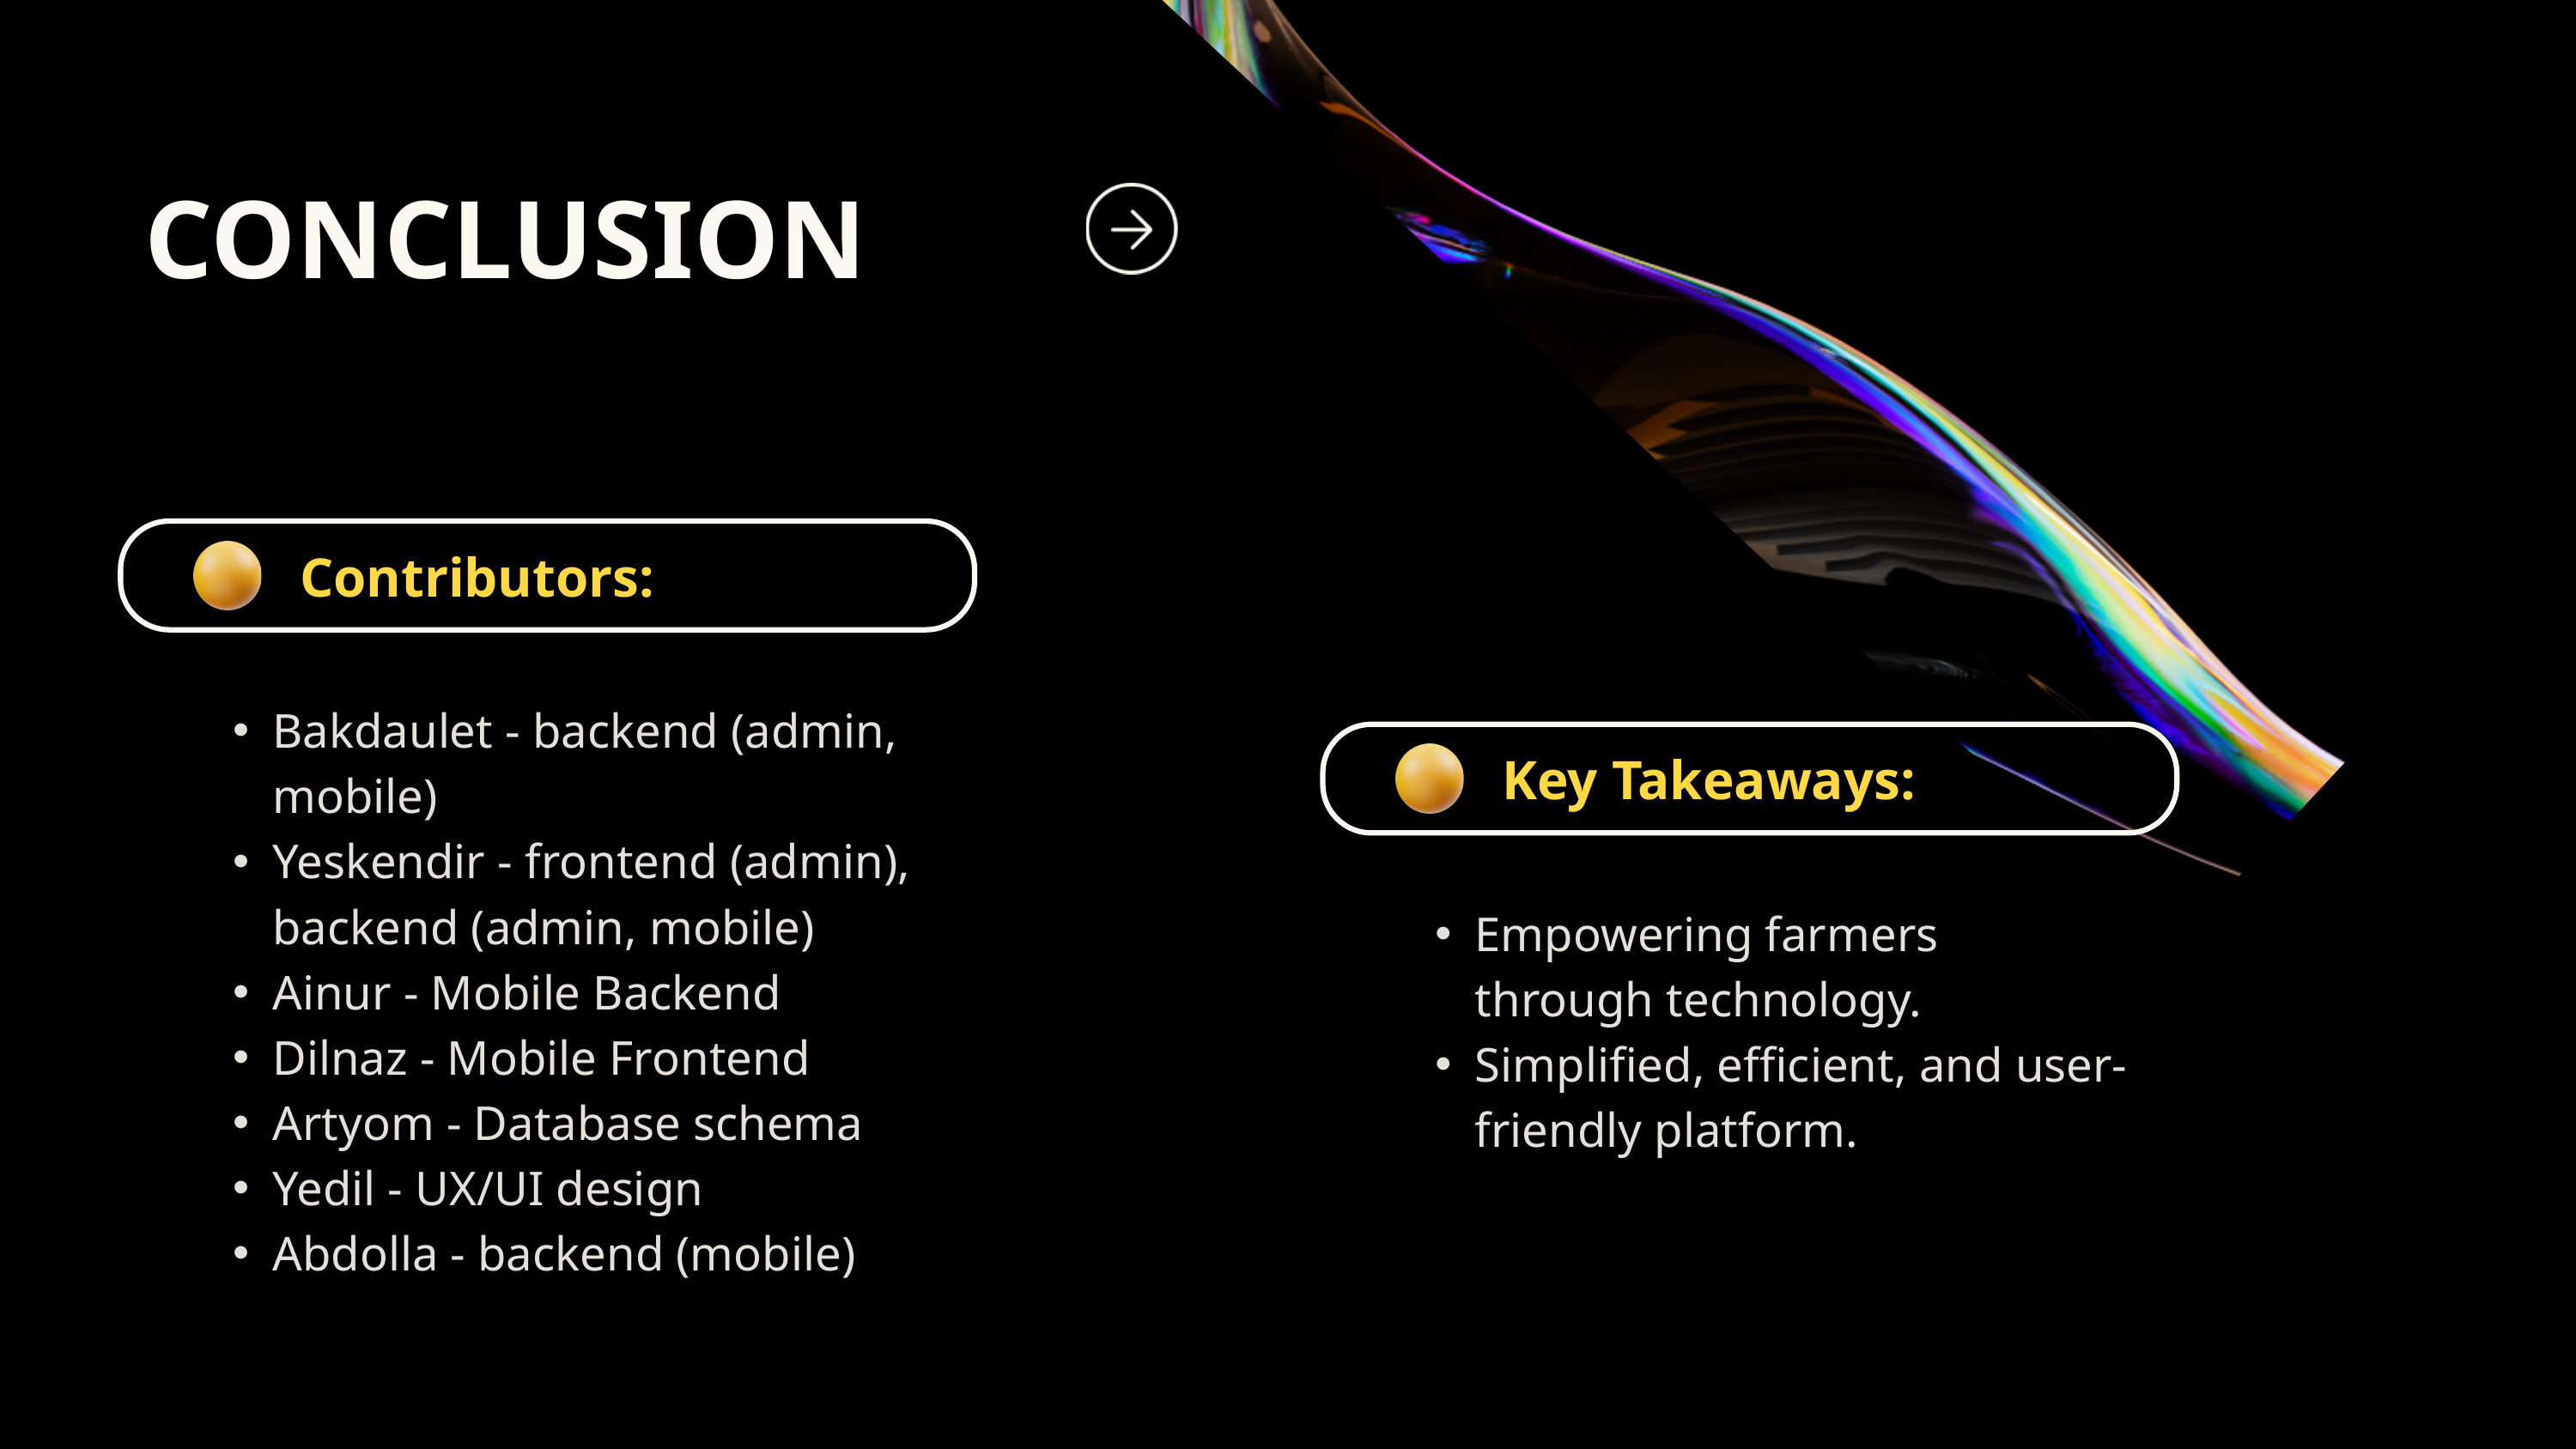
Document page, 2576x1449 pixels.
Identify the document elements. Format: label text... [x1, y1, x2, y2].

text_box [120, 520, 975, 630]
text_box Empowering farmers through technology. Simplified, efficient, and user-friendly platform. [1395, 841, 2129, 1222]
text_box [1085, 183, 1178, 275]
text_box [1322, 724, 2178, 834]
text_box Bakdaulet - backend (admin, mobile) Yeskendir - frontend (admin), backend (admin, mobile) Ainur - Mobile Backend Dilnaz - Mobile Frontend Artyom - Database schema Yedil - UX/UI design Abdolla - backend (mobile) [193, 636, 927, 1281]
text_box [1162, 0, 2576, 944]
text_box CONCLUSION [144, 181, 951, 300]
